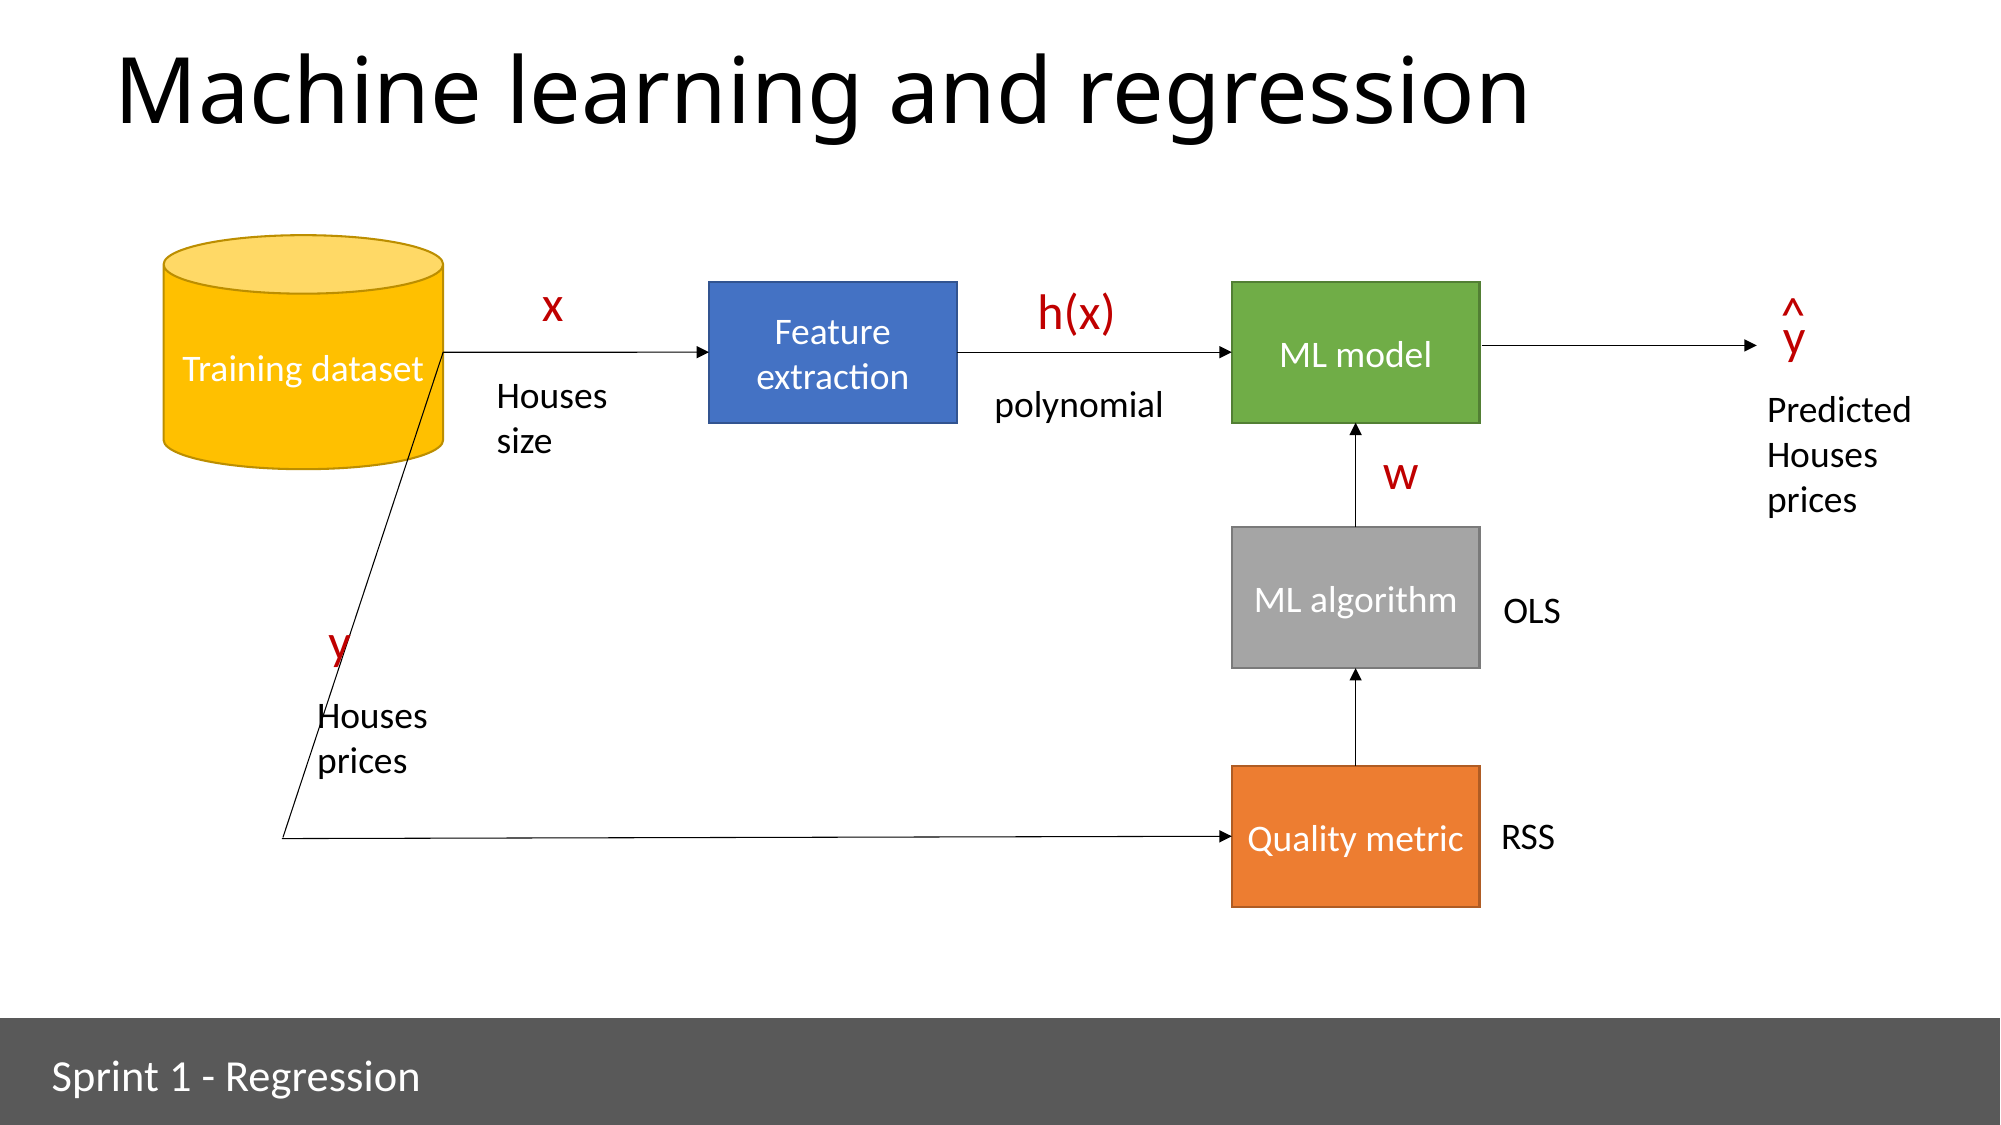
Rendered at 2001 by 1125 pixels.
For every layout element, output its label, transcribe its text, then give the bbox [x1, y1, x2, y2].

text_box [281, 471, 1212, 839]
text_box Houses size [481, 363, 714, 469]
text_box Predicted Houses prices [1752, 377, 1985, 527]
text_box polynomial [979, 372, 1212, 433]
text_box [165, 237, 441, 292]
text_box w [1368, 431, 1414, 507]
text_box x [527, 263, 573, 339]
text_box Quality metric [1231, 765, 1481, 908]
text_box y [1768, 297, 1814, 373]
text_box ML model [1231, 281, 1481, 424]
text_box OLS [1488, 578, 1721, 639]
text_box h(x) [1022, 272, 1141, 348]
text_box ML algorithm [1231, 526, 1481, 669]
text_box Training dataset [162, 234, 445, 471]
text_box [0, 1019, 2000, 1125]
title Machine learning and regression [99, 0, 1900, 188]
text_box ^ [1765, 274, 1812, 350]
text_box Feature extraction [708, 281, 958, 424]
text_box RSS [1486, 804, 1719, 865]
